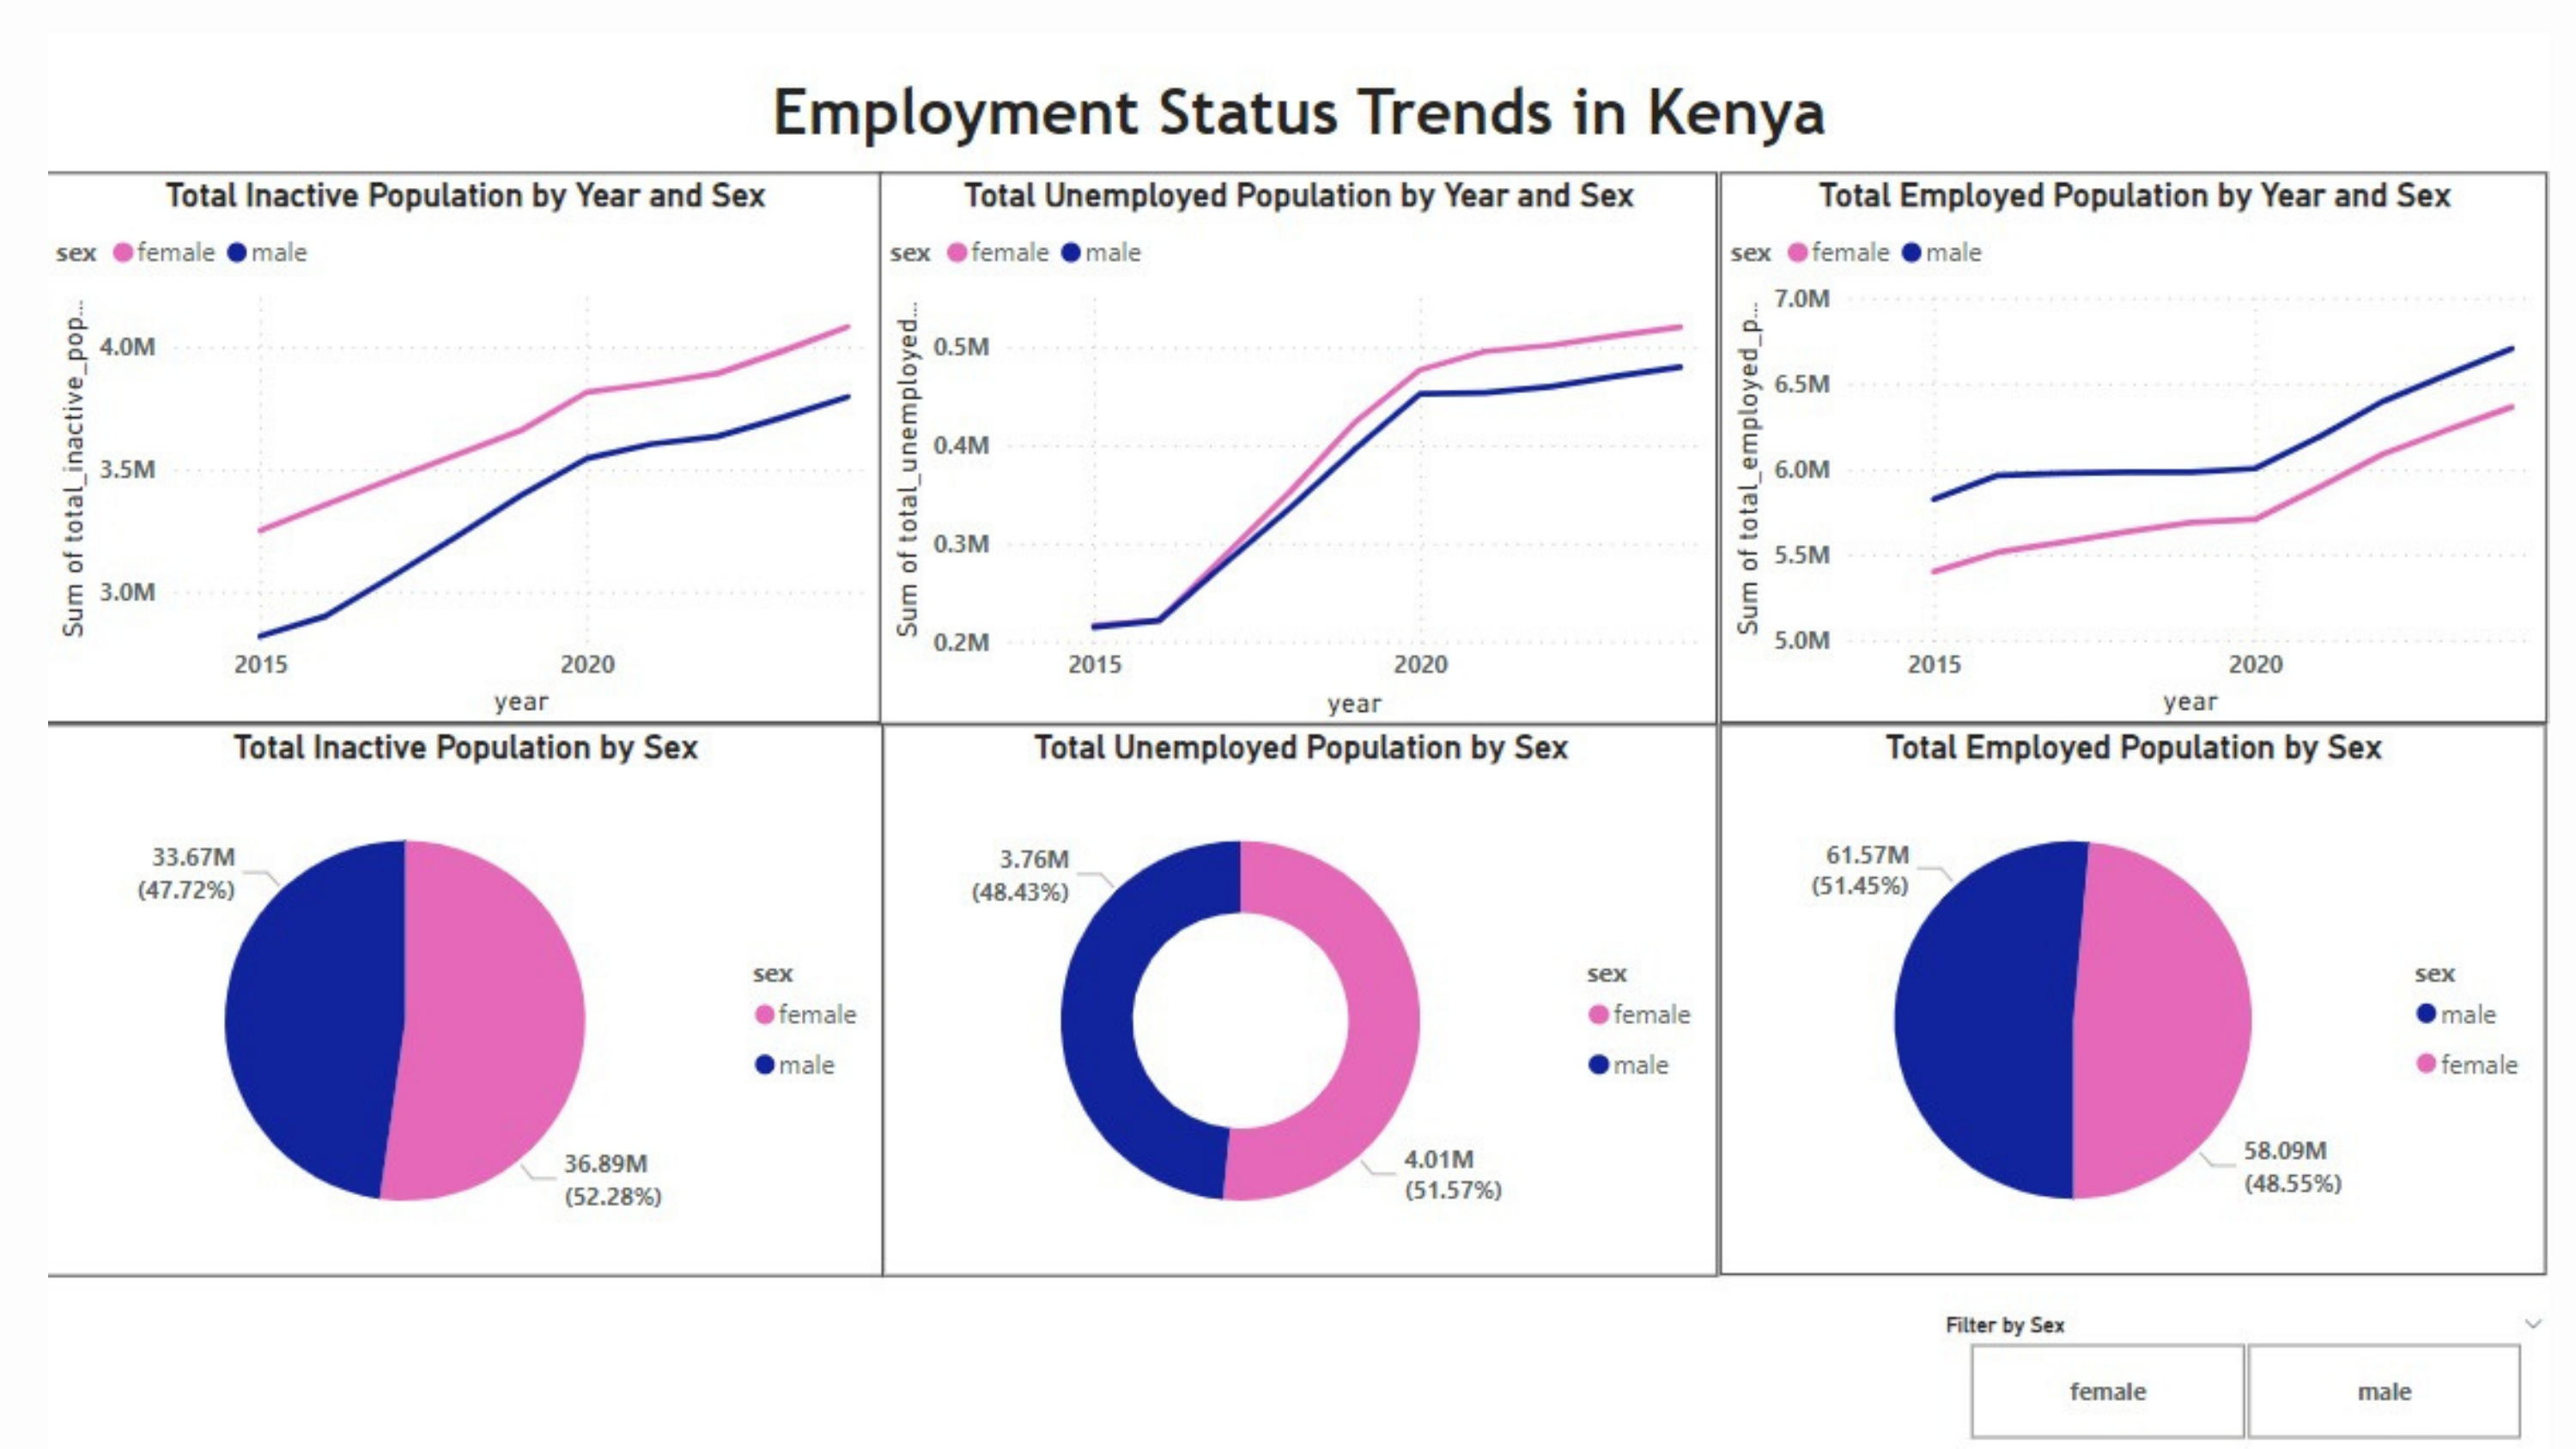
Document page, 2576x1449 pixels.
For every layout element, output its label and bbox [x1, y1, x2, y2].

text_box [48, 33, 2551, 1449]
